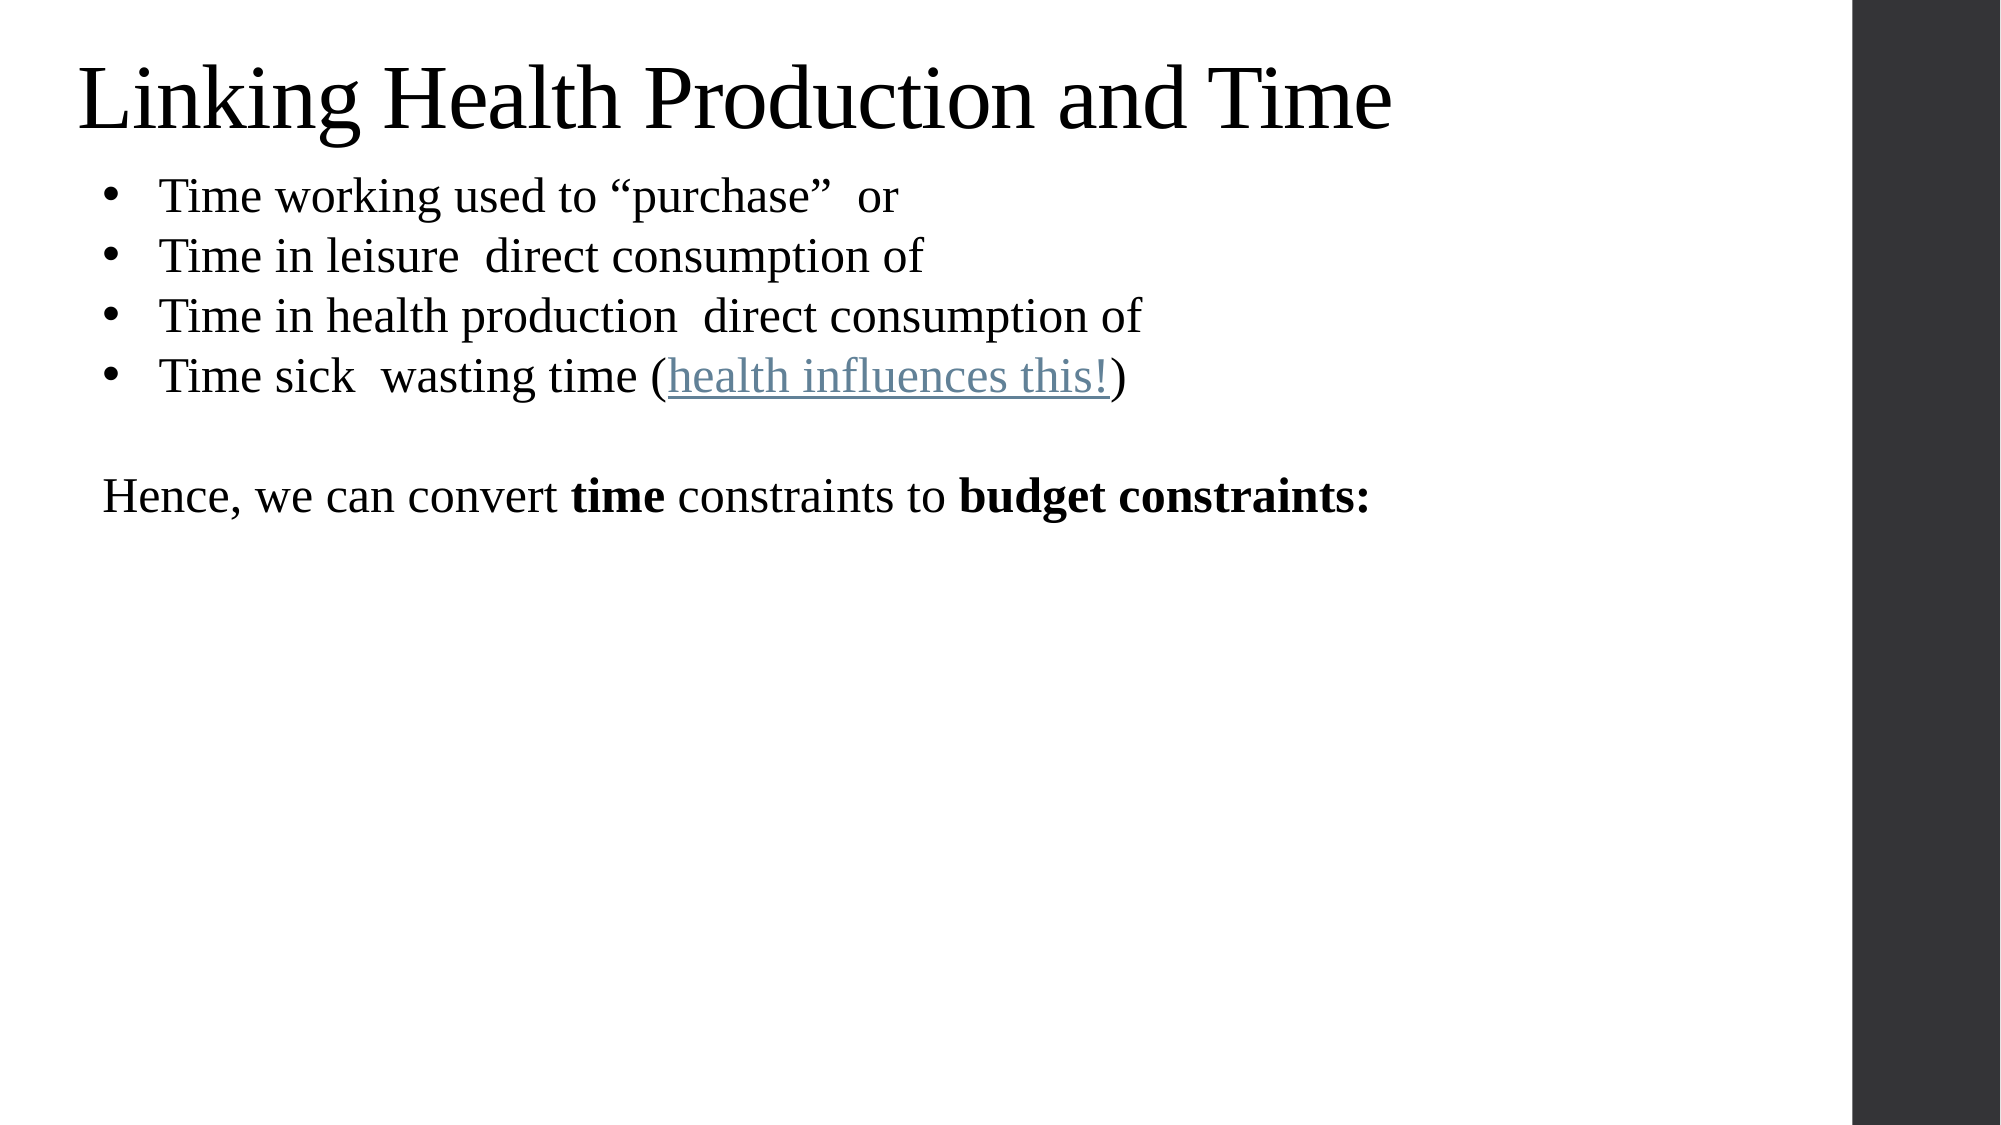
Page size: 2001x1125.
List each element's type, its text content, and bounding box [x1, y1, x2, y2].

text_box Linking Health Production and Time [62, 28, 1797, 156]
list [405, 263, 1613, 1014]
